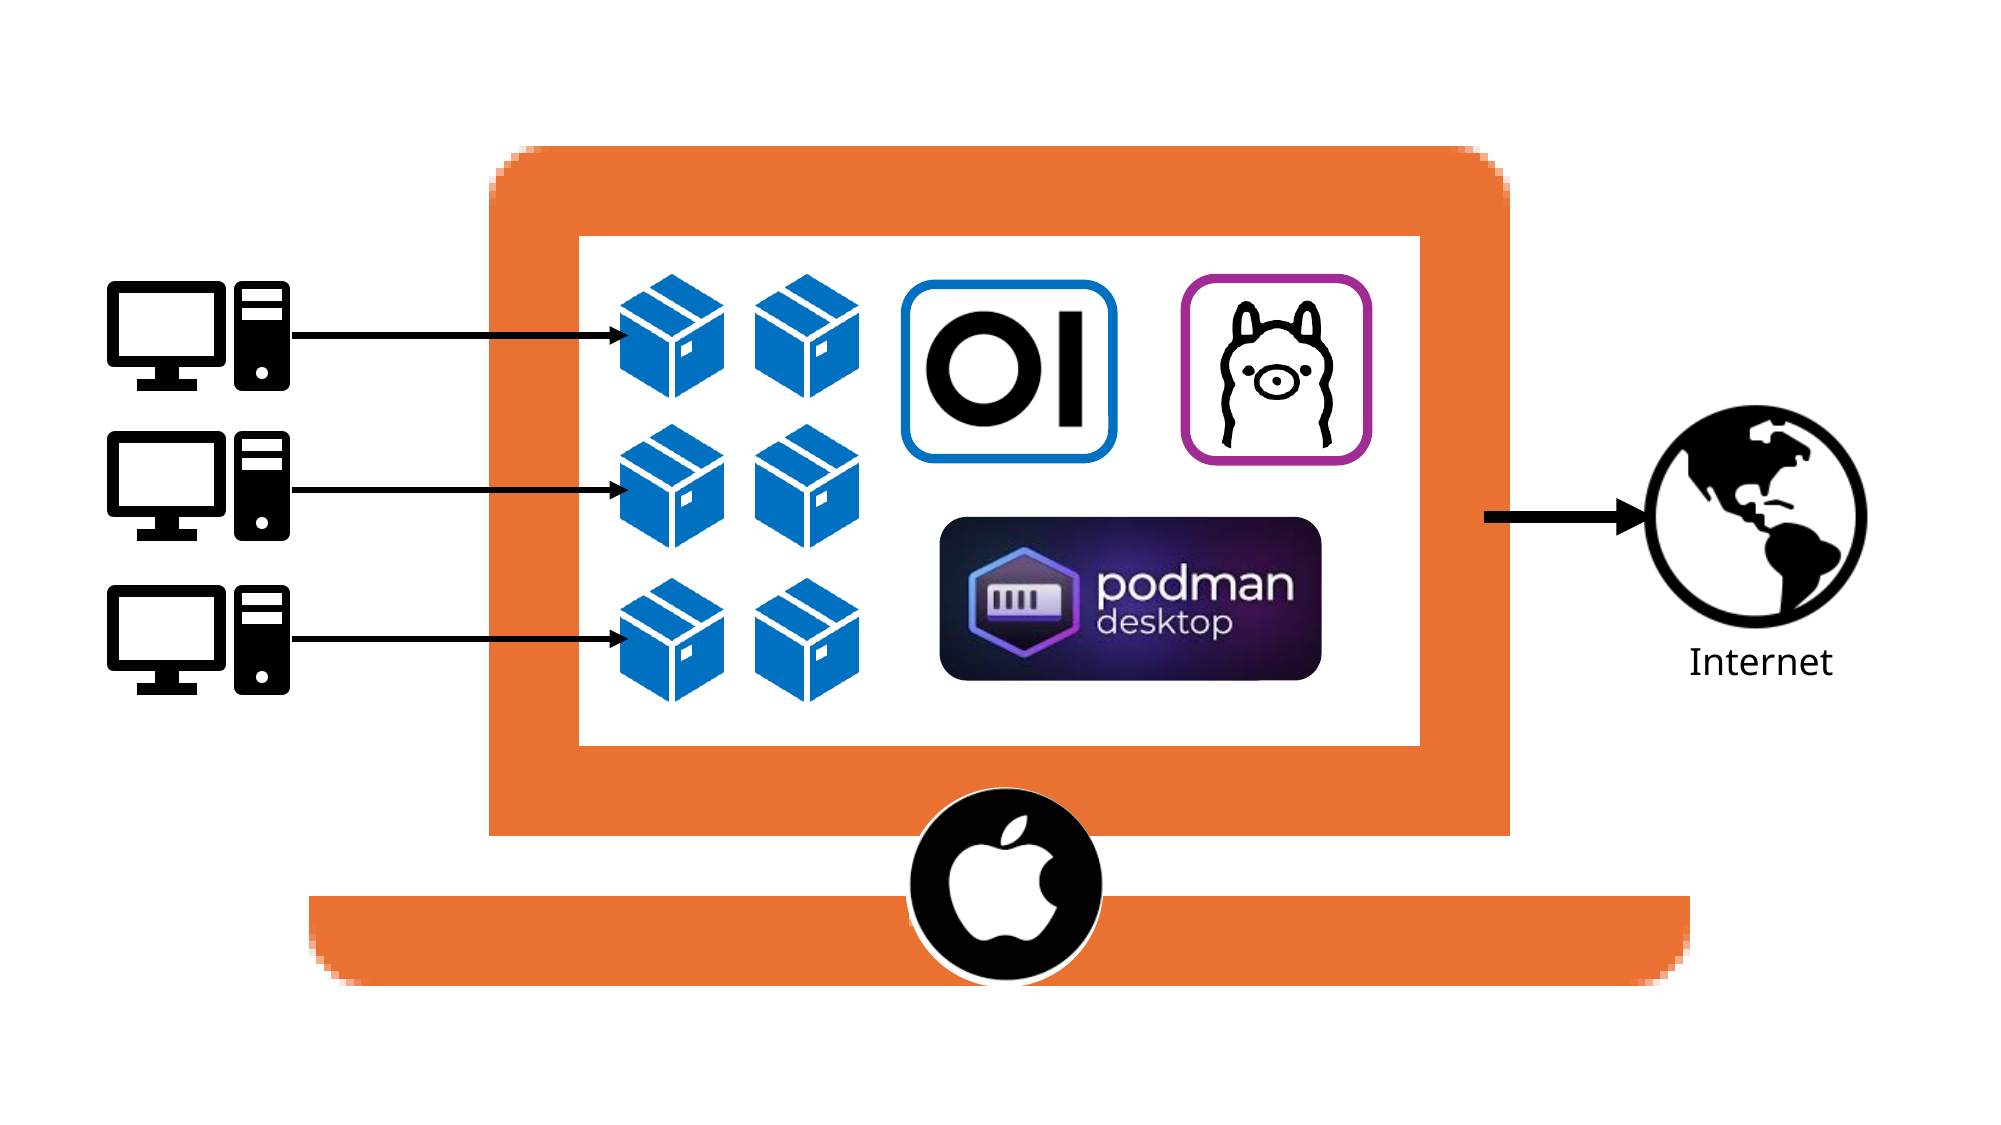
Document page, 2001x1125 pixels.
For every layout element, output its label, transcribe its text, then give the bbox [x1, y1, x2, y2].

picture [102, 66, 1897, 1059]
text_box Internet [1721, 658, 1849, 691]
